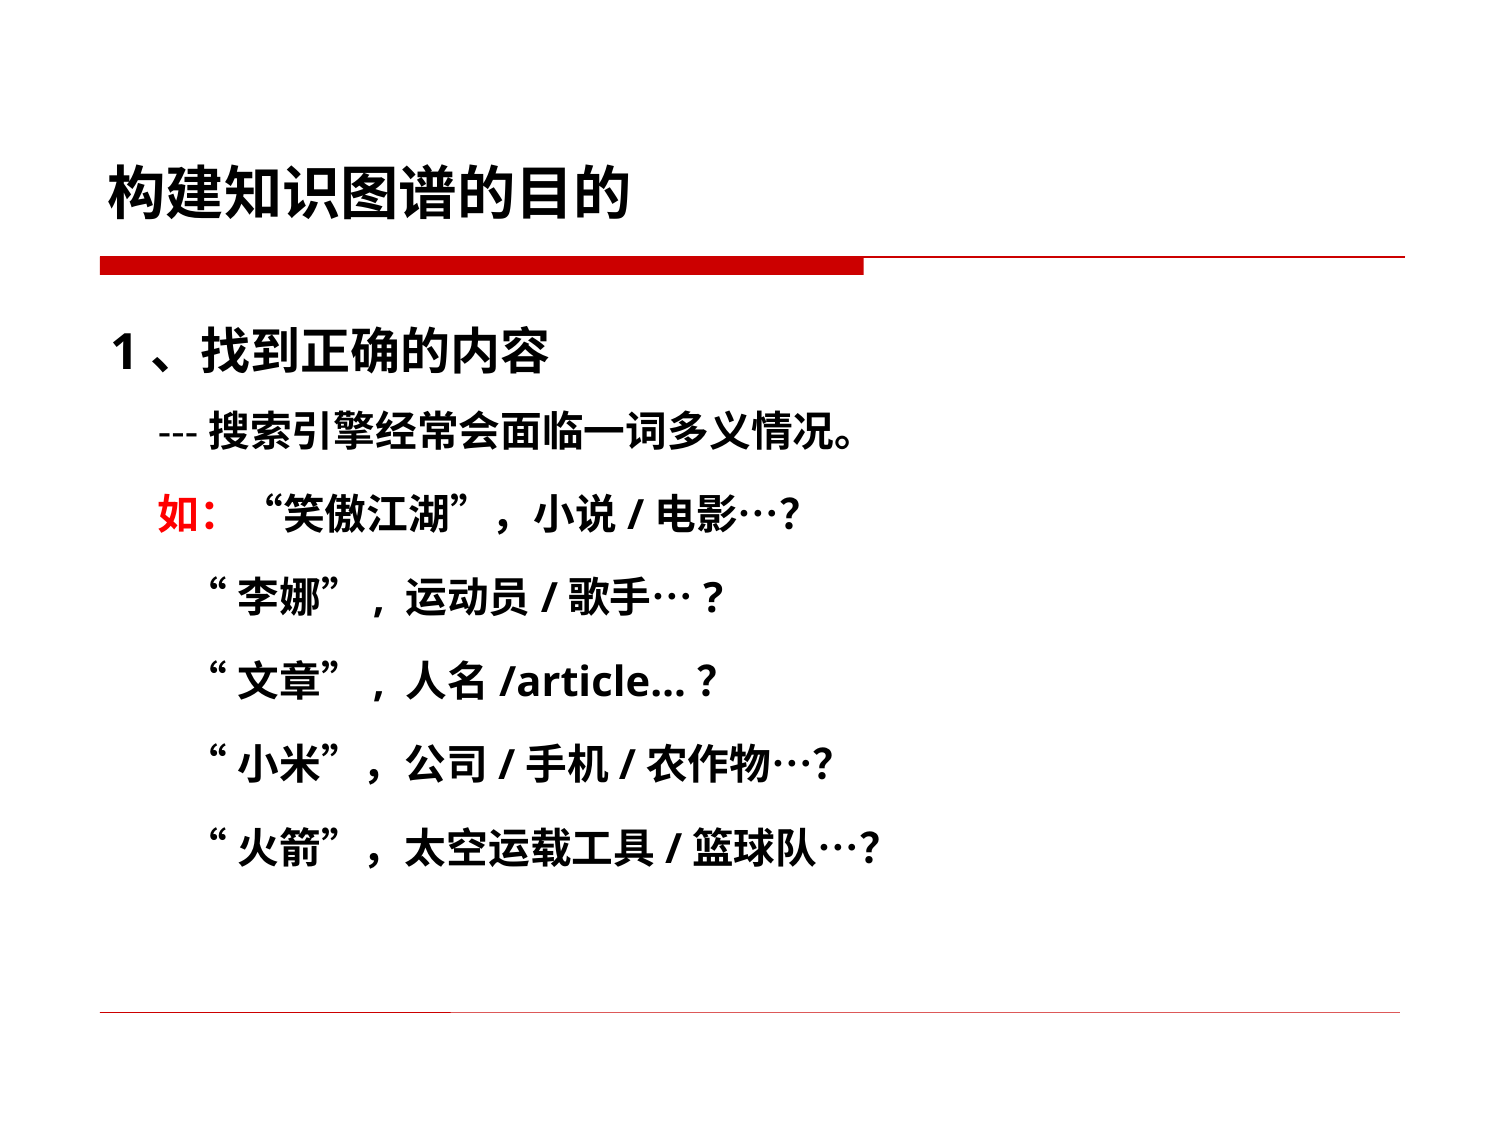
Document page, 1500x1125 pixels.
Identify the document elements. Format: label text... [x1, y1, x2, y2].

list 1、找到正确的内容 ---搜索引擎经常会面临一词多义情况。 如：“笑傲江湖”，小说/电影…？ “李娜”, 运动员/歌手…? “文章”, 人名/article…？ “小米”，公司/手机/农作物…？ “火箭”，太空运载工具/篮球队…？ [109, 289, 1400, 880]
text_box 构建知识图谱的目的 [107, 156, 668, 228]
